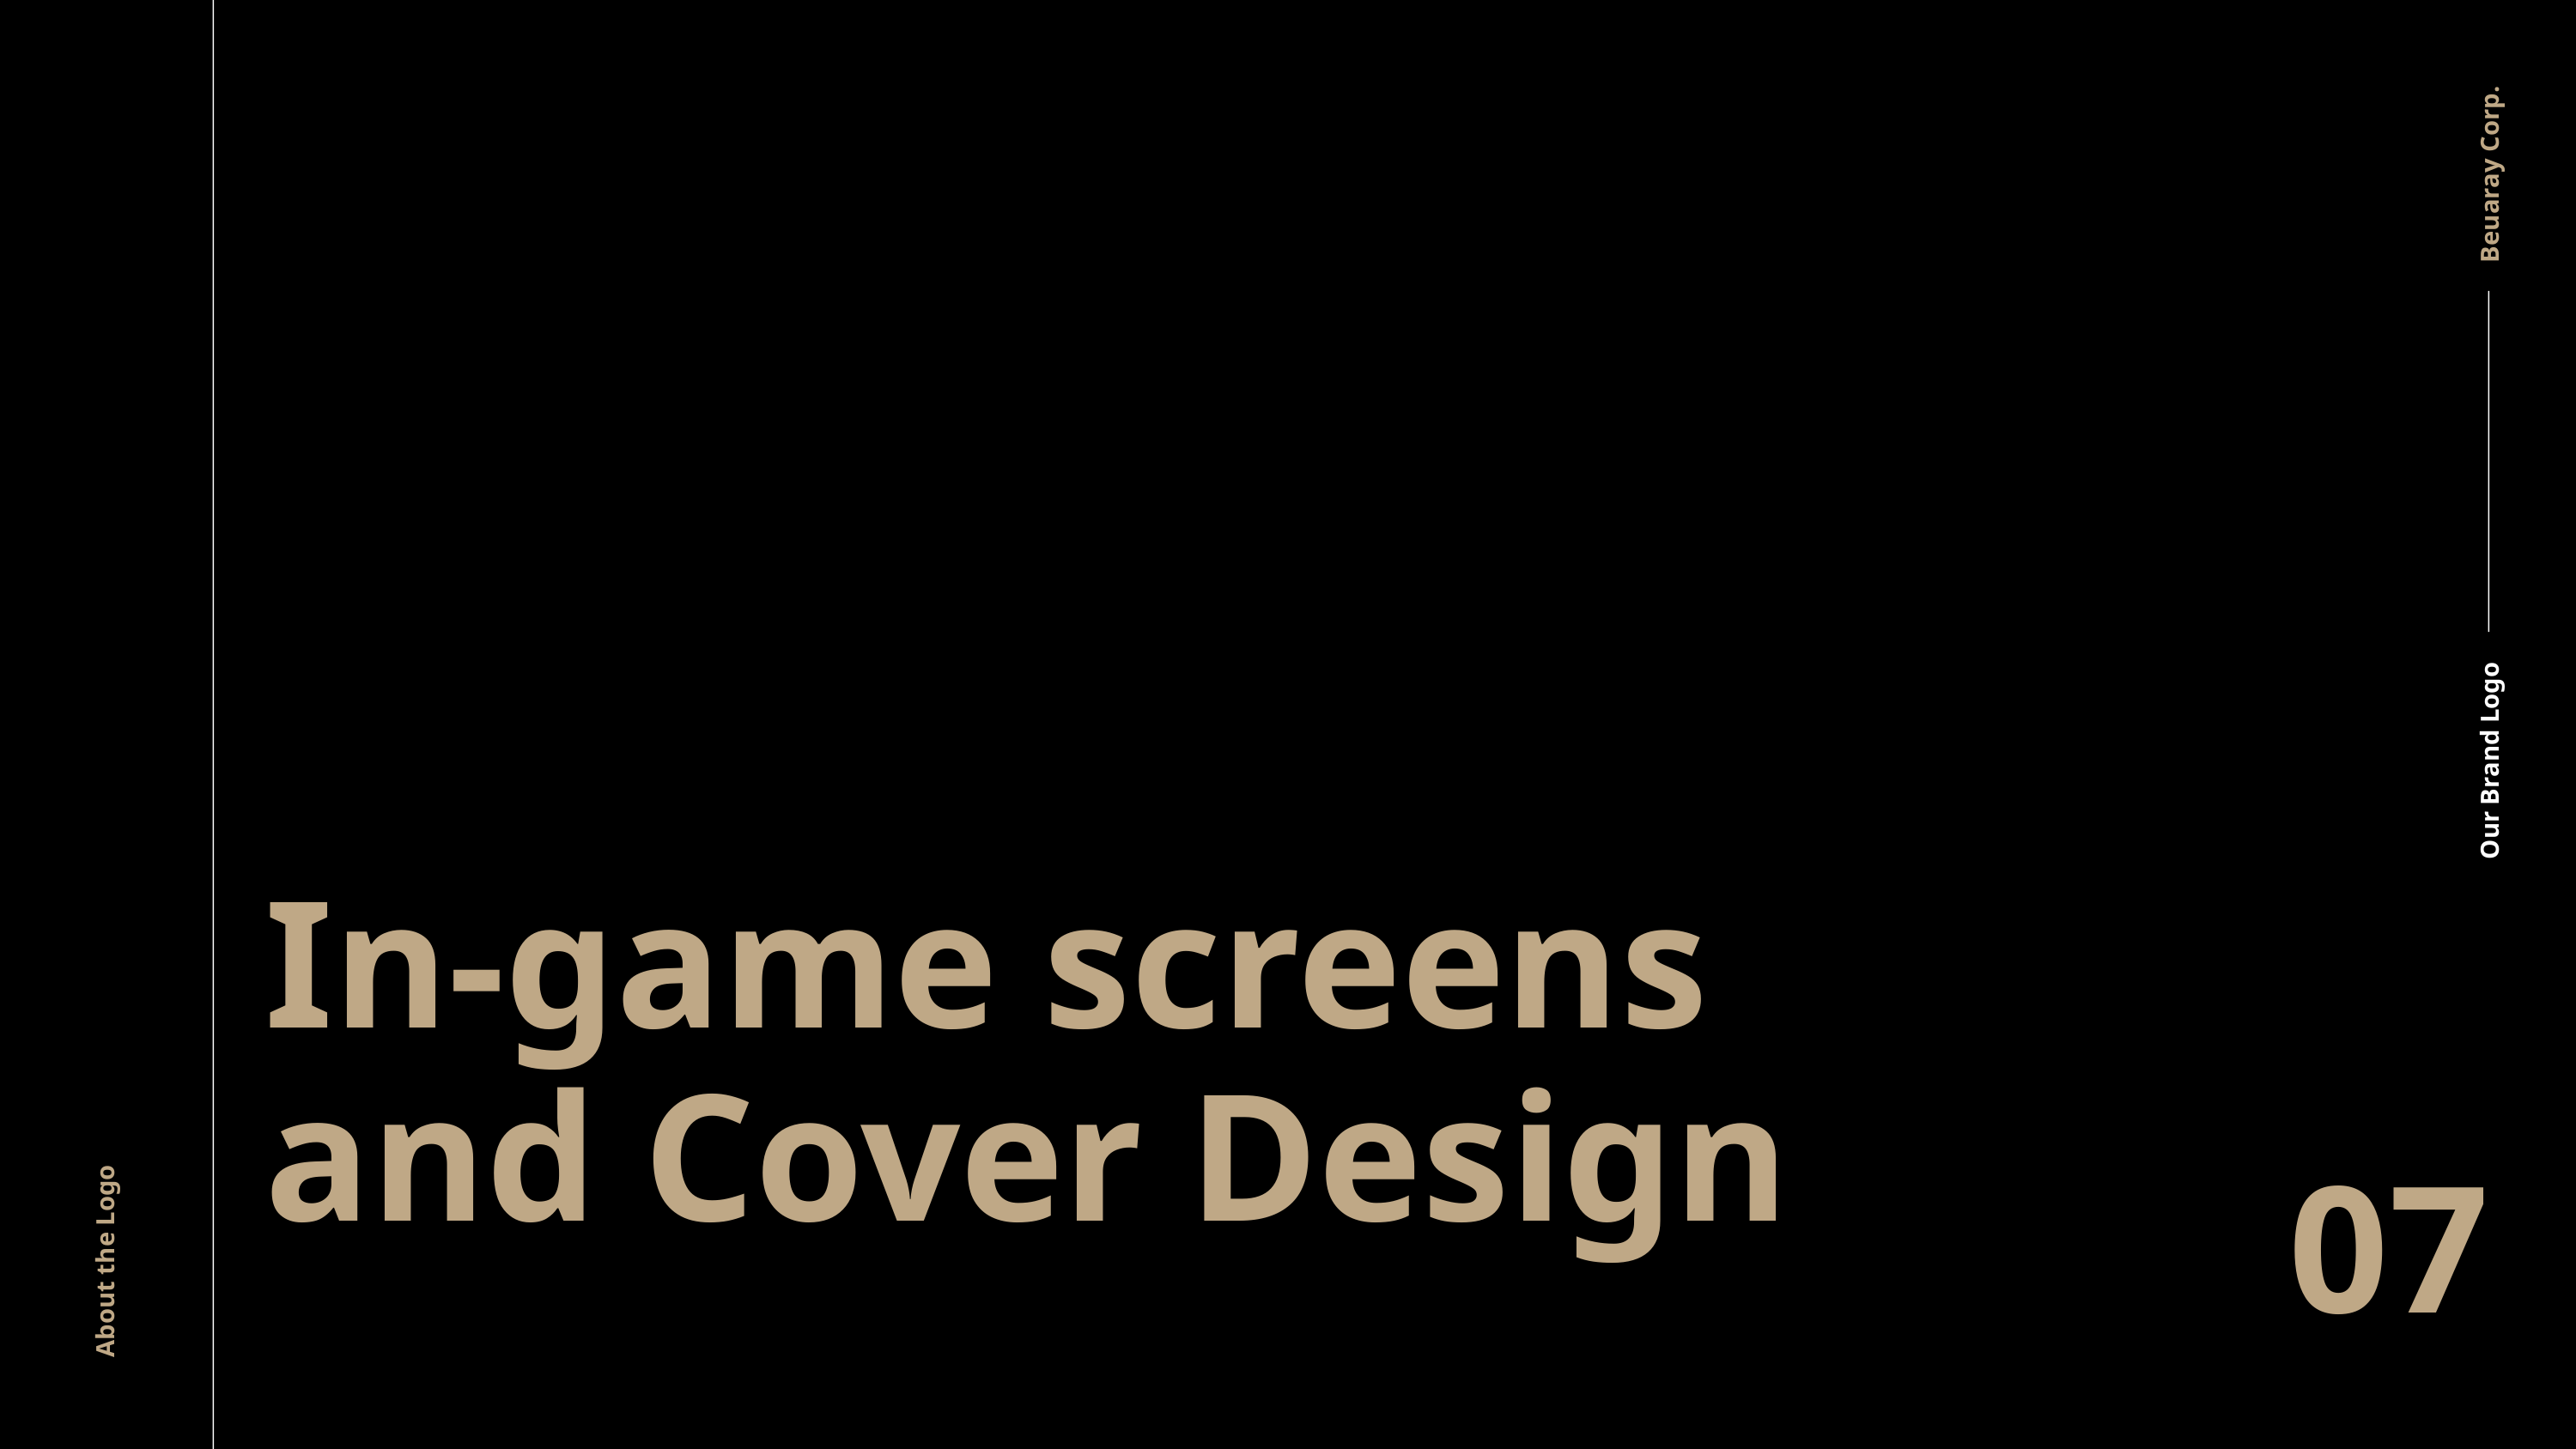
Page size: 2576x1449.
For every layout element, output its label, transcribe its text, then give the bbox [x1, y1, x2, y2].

text_box 07 [2182, 1181, 2490, 1349]
text_box About the Logo [84, 1055, 119, 1358]
text_box In-game screens and Cover Design [264, 870, 2036, 1257]
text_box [2471, 61, 2502, 958]
